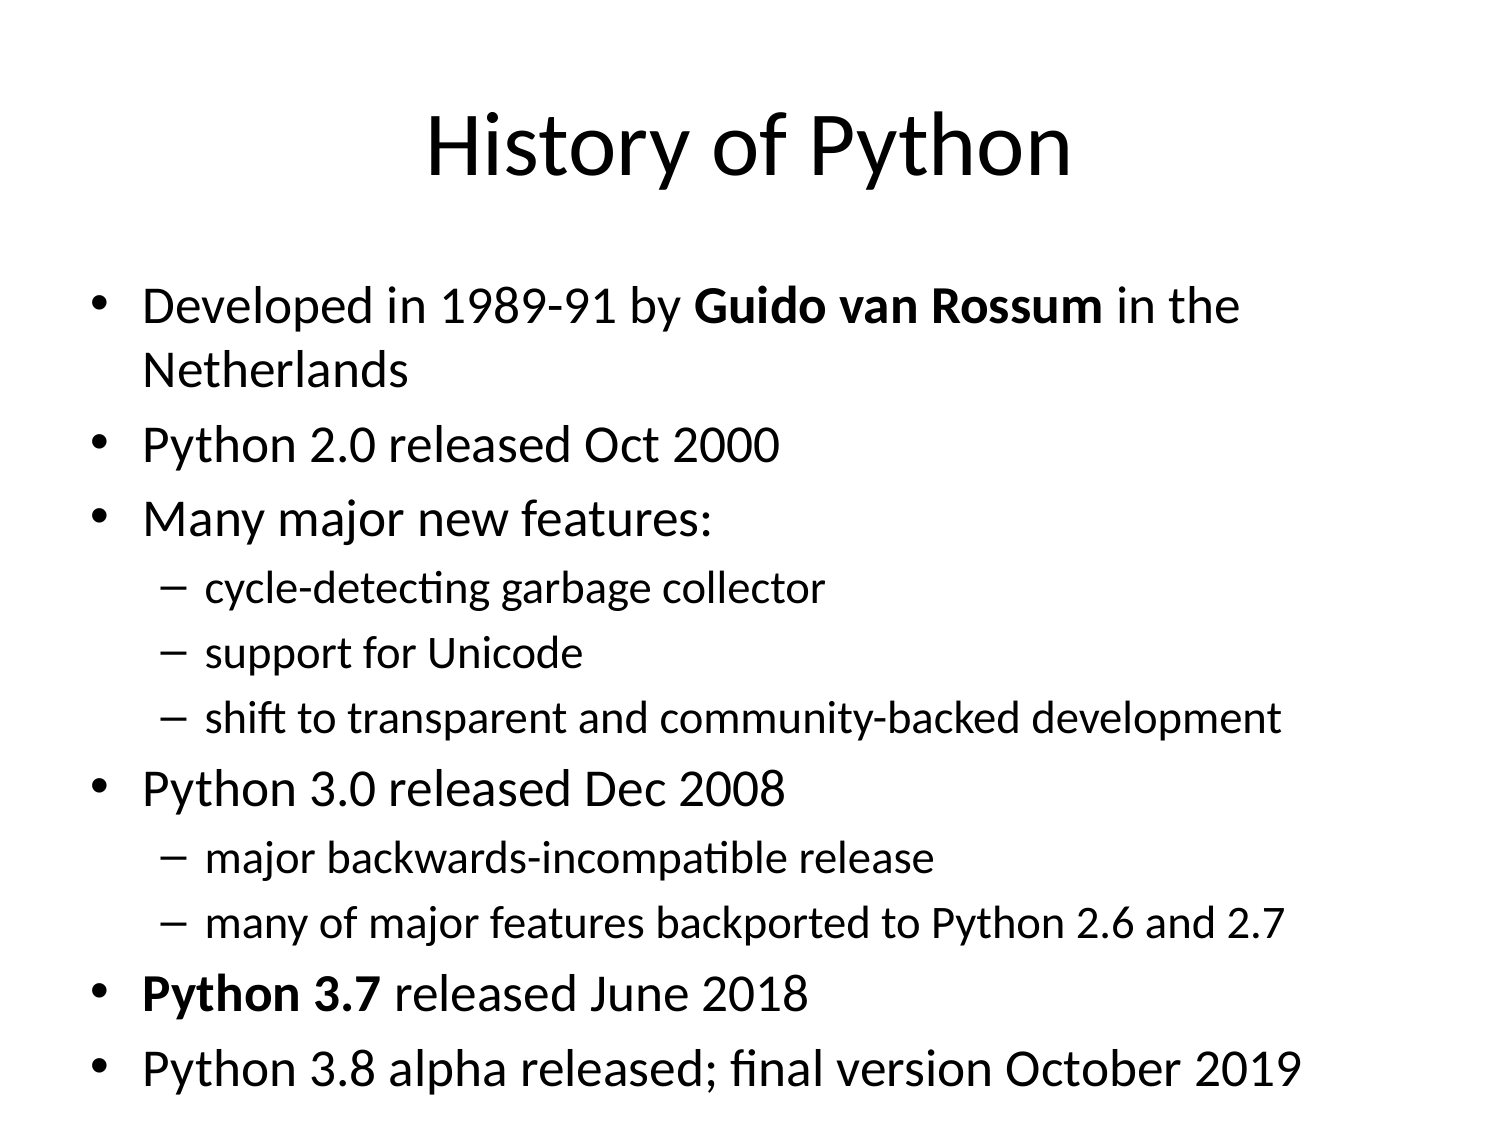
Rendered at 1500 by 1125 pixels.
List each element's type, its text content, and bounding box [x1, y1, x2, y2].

list Developed in 1989-91 by Guido van Rossum in the Netherlands Python 2.0 released Oct 2000 Many major new features: cycle-detecting garbage collector support for Unicode shift to transparent and community-backed development Python 3.0 released Dec 2008 major backwards-incompatible release many of major features backported to Python 2.6 and 2.7 Python 3.7 released June 2018 Python 3.8 alpha released; final version October 2019 [75, 262, 1425, 1106]
title History of Python [75, 45, 1425, 233]
